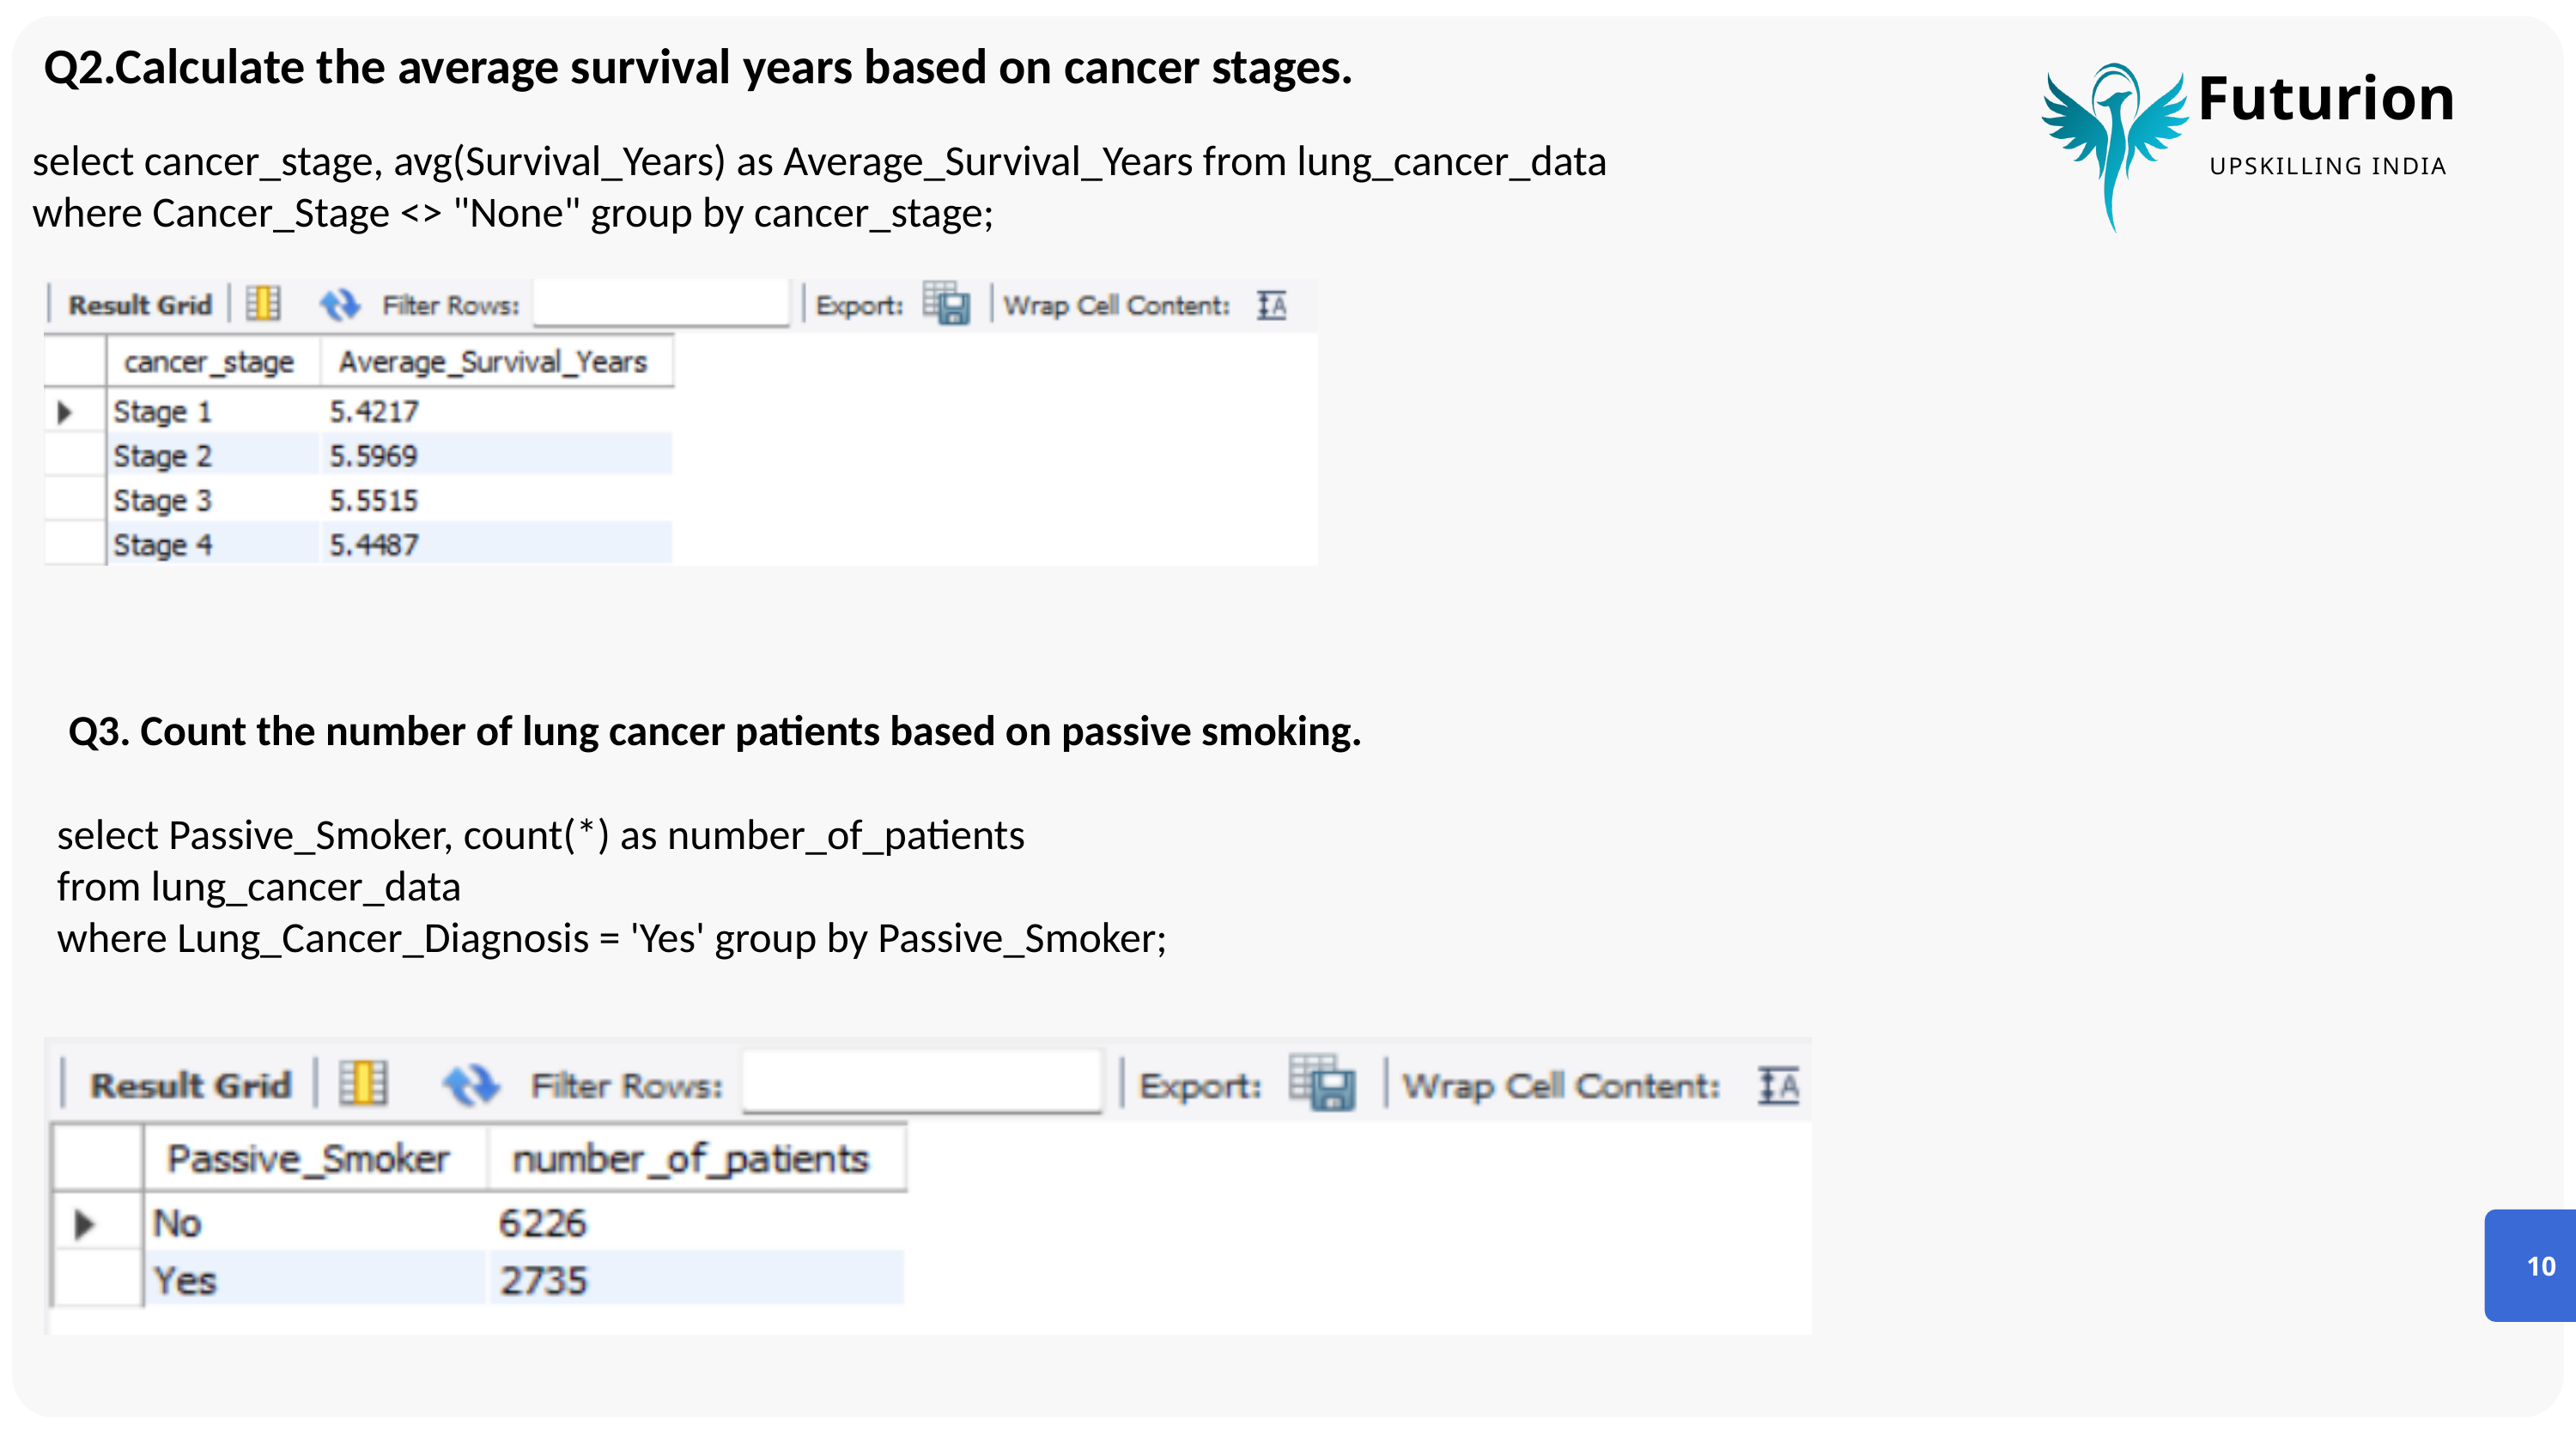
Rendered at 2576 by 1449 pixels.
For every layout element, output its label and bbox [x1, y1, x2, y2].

picture [44, 1037, 1812, 1335]
picture [44, 279, 1318, 566]
text_box [11, 15, 2564, 1449]
text_box [2041, 58, 2493, 233]
text_box [2484, 1209, 2576, 1322]
